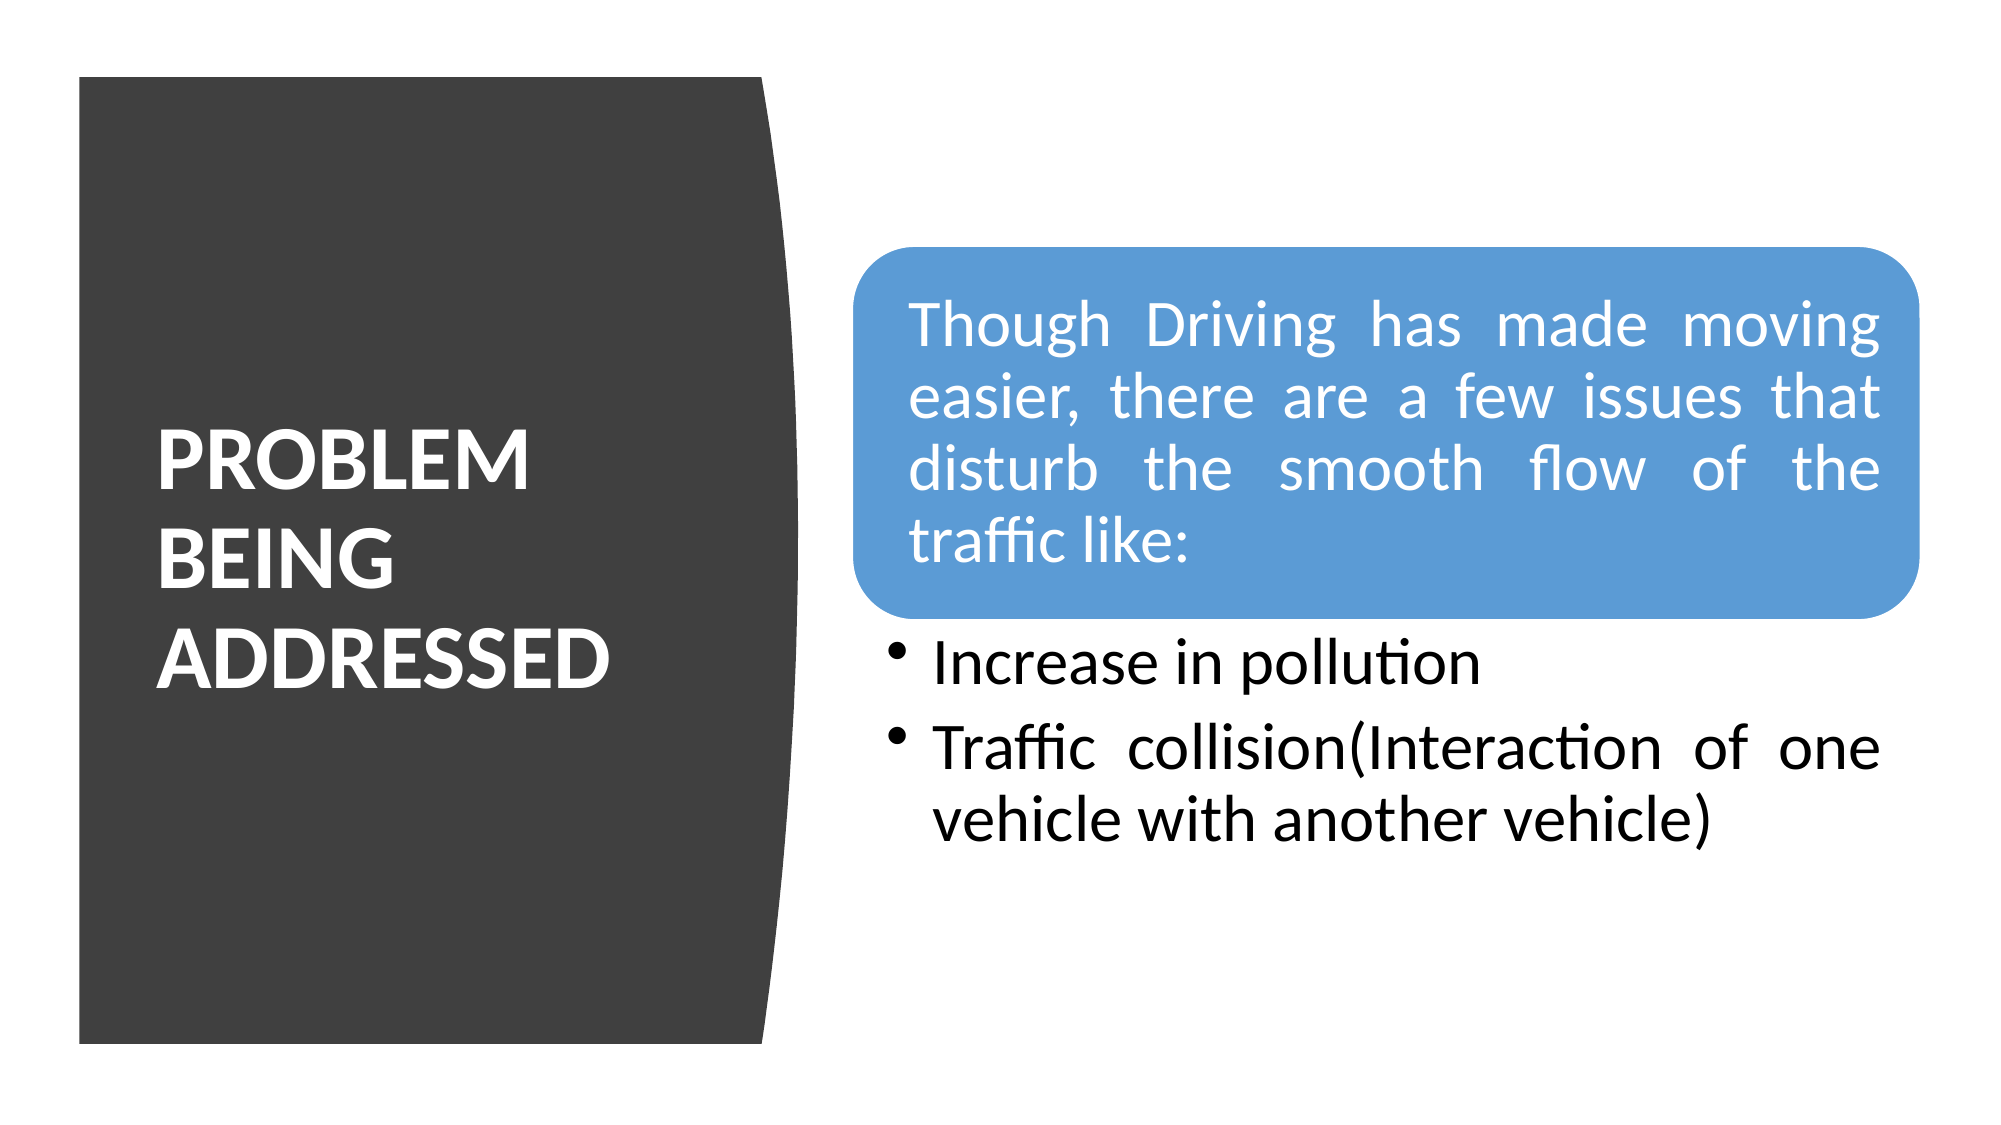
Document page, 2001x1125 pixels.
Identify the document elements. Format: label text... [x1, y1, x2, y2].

title PROBLEM BEING ADDRESSED [141, 166, 702, 953]
text_box [78, 76, 800, 1045]
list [852, 77, 1921, 1043]
